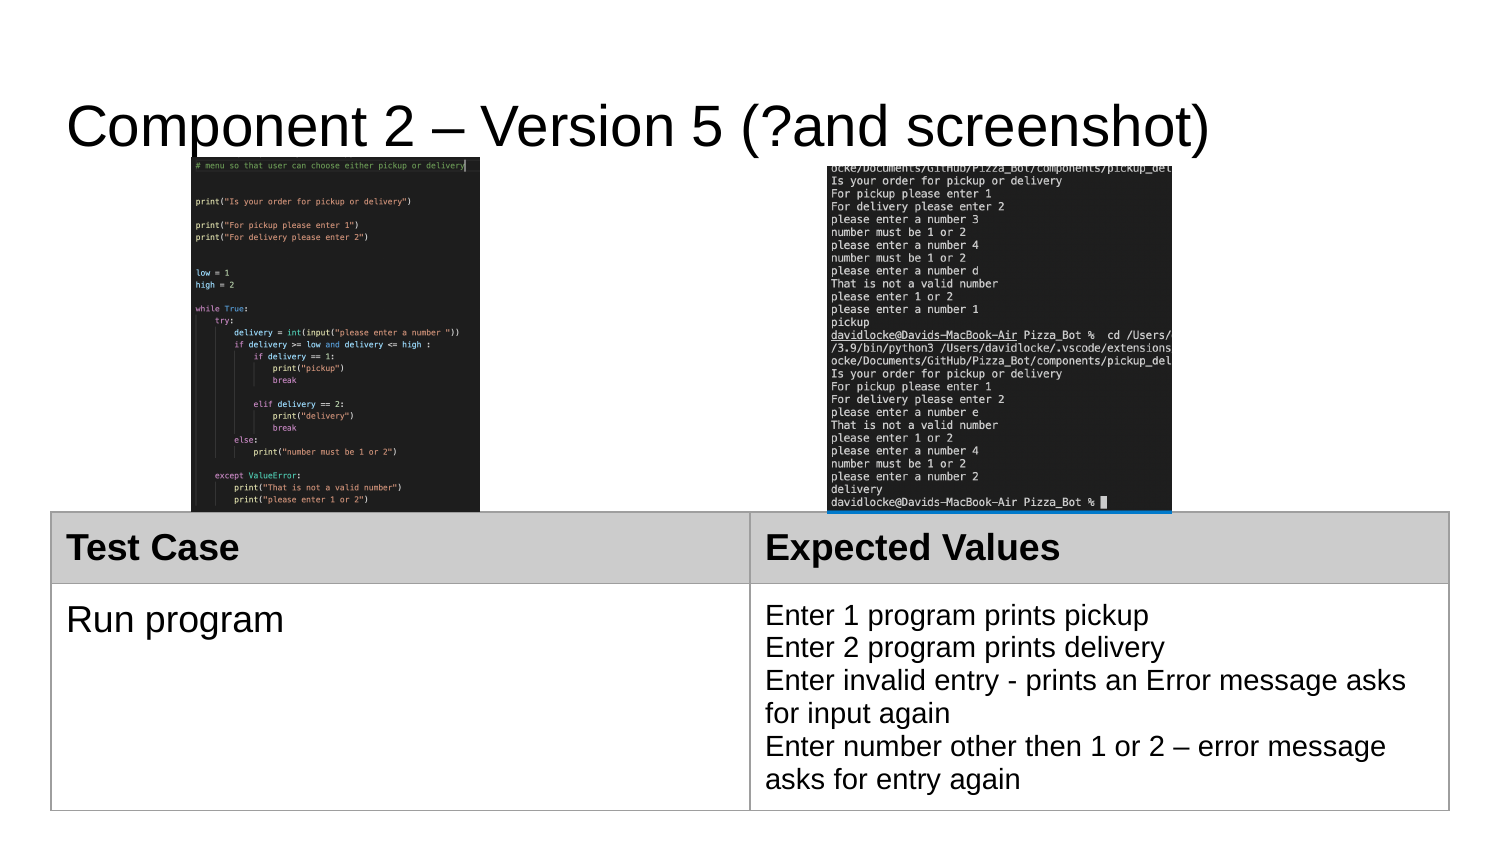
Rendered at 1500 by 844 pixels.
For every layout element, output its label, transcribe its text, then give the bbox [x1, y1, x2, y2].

table_cell Enter 1 program prints pickup Enter 2 program prints delivery Enter invalid entry - prints an Error message asks for input again Enter number other then 1 or 2 – error message asks for entry again [751, 584, 1448, 810]
title Component 2 – Version 5 (?and screenshot) [51, 72, 1449, 167]
table_header Expected Values [751, 513, 1448, 583]
table_cell Run program [52, 584, 749, 810]
picture [827, 166, 1172, 514]
table_header Test Case [52, 513, 749, 583]
picture [191, 157, 480, 512]
